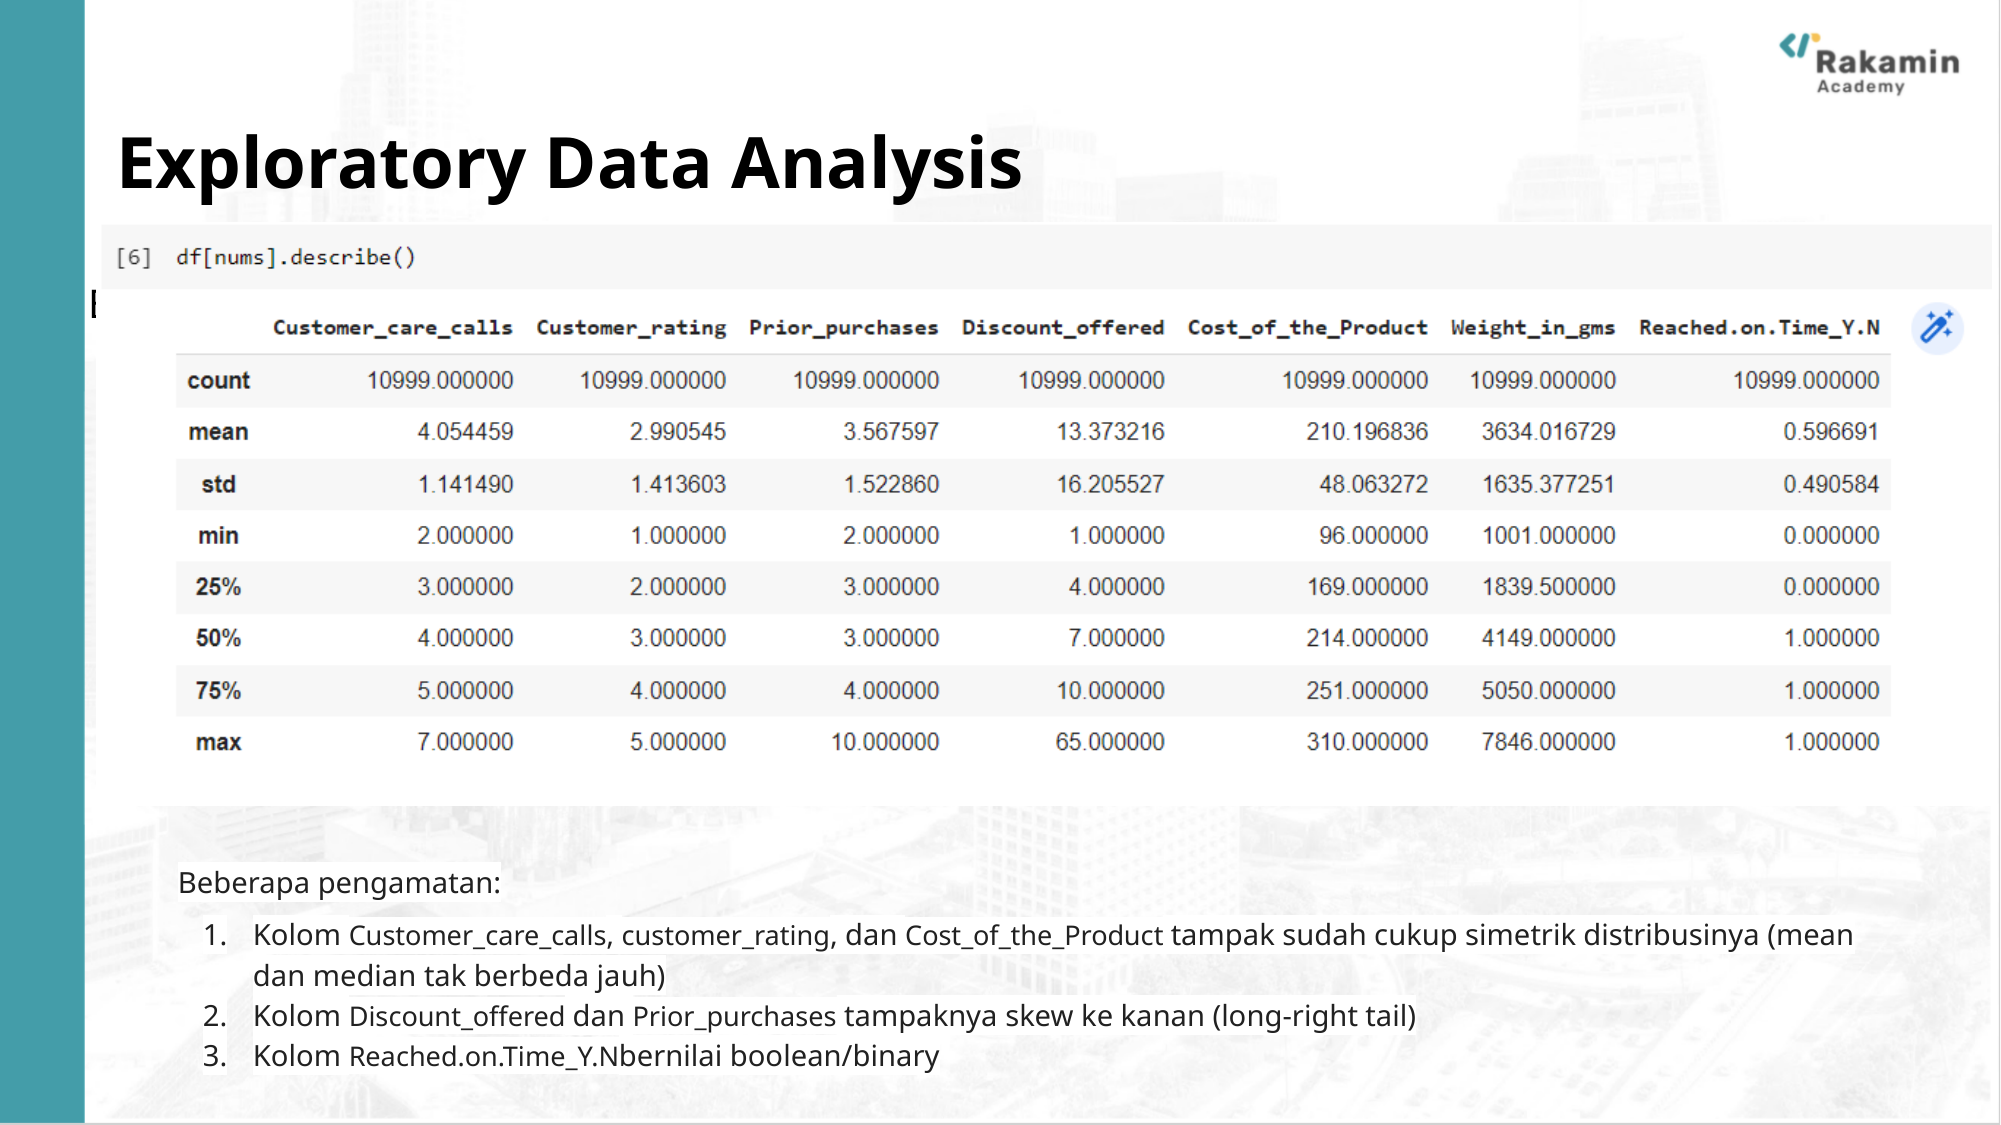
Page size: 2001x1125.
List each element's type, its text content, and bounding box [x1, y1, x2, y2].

list Beberapa hal yang kita temukan dari EDA dataset ini adalah: Data terlihat valid dan tidak ada kecacatan yang major/signifikan Ada beberapa distribusi yang sedikit skewed, hal ini harus diingat apabila kita ingin melakukan sesuatu atau menggunakan model yang memerlukan asumsi distribusi normal Beberapa feature memiliki korelasi yang jelas dengan target, mereka akan dipakai Beberapa feature terlihat sama sekali tidak berkorelasi, mereka sebaiknya diabaikan Dari fitur kategorikal, “mode_of_shipment” ,” warehouse_block”, dan “product_importance” sepertinya berguna untuk menjadi prediktor model [68, 252, 1932, 1000]
picture [0, 0, 2001, 1125]
text_box Beberapa pengamatan: Kolom Customer_care_calls, customer_rating, dan Cost_of_the_Product tampak sudah cukup simetrik distribusinya (mean dan median tak berbeda jauh) Kolom Discount_offered dan Prior_purchases tampaknya skew ke kanan (long-right tail) Kolom Reached.on.Time_Y.Nbernilai boolean/binary [162, 843, 1920, 1125]
title Exploratory Data Analysis [96, 97, 1932, 220]
